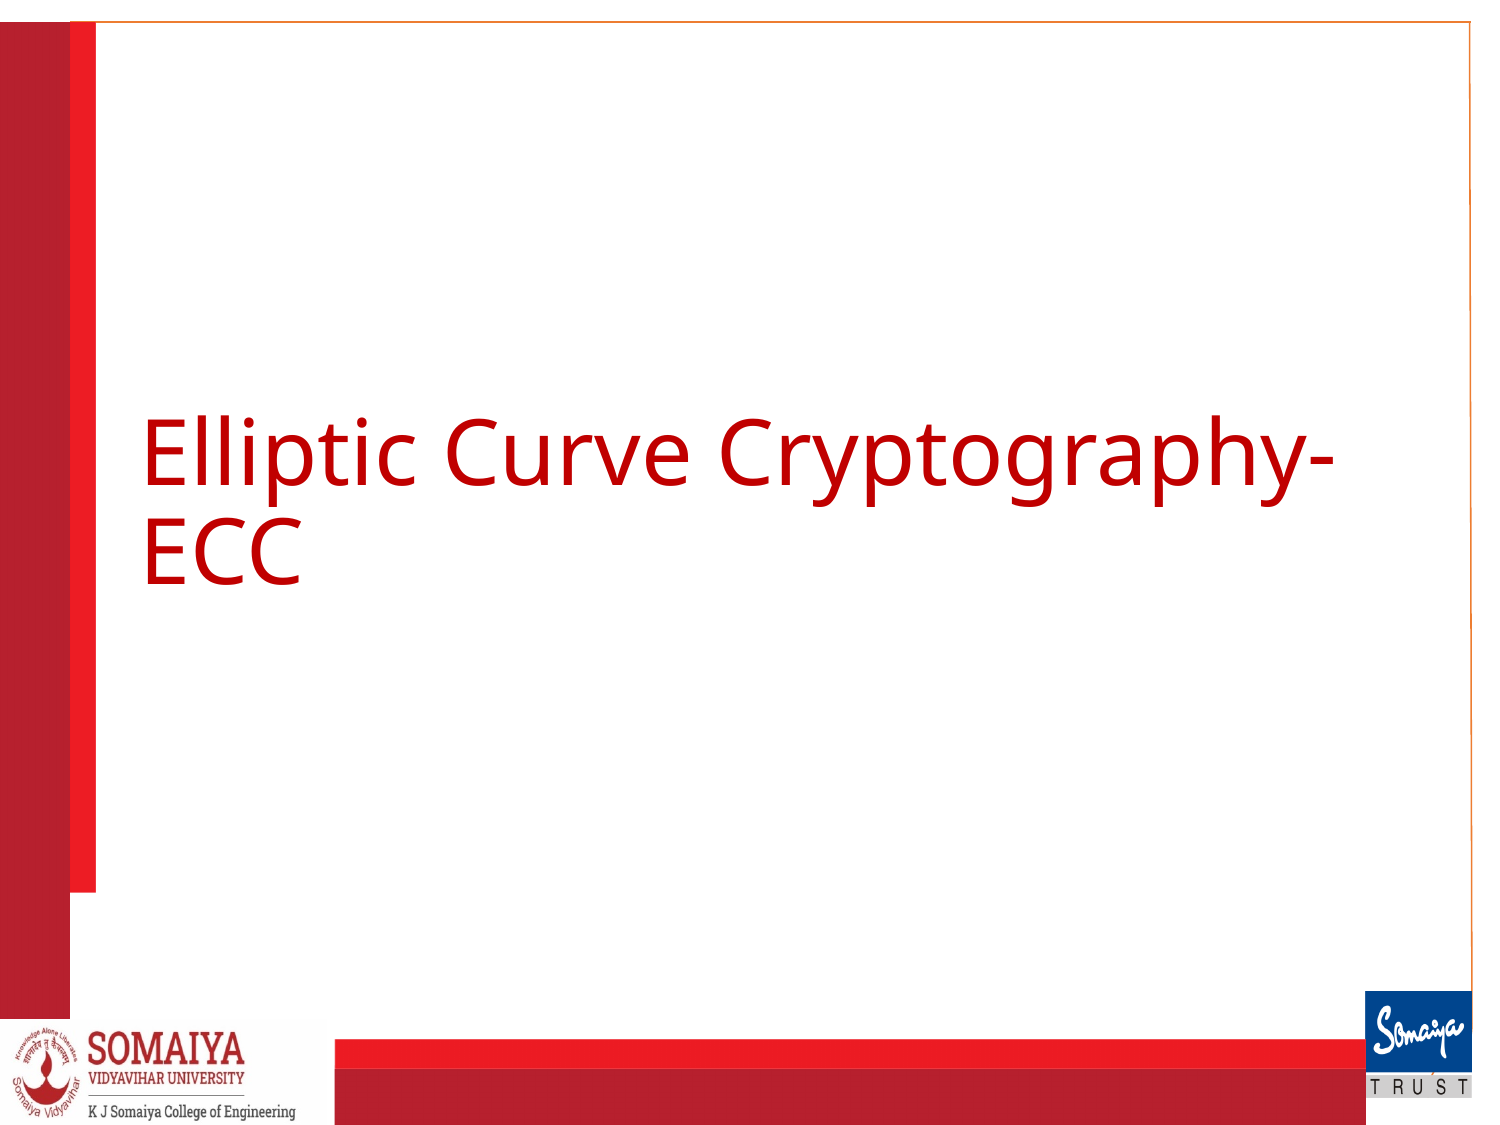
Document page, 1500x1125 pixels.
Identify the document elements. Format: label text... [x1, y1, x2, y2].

title Elliptic Curve Cryptography- ECC [124, 399, 1419, 617]
picture [335, 1040, 1365, 1125]
picture [1365, 991, 1472, 1098]
picture [0, 22, 327, 1125]
